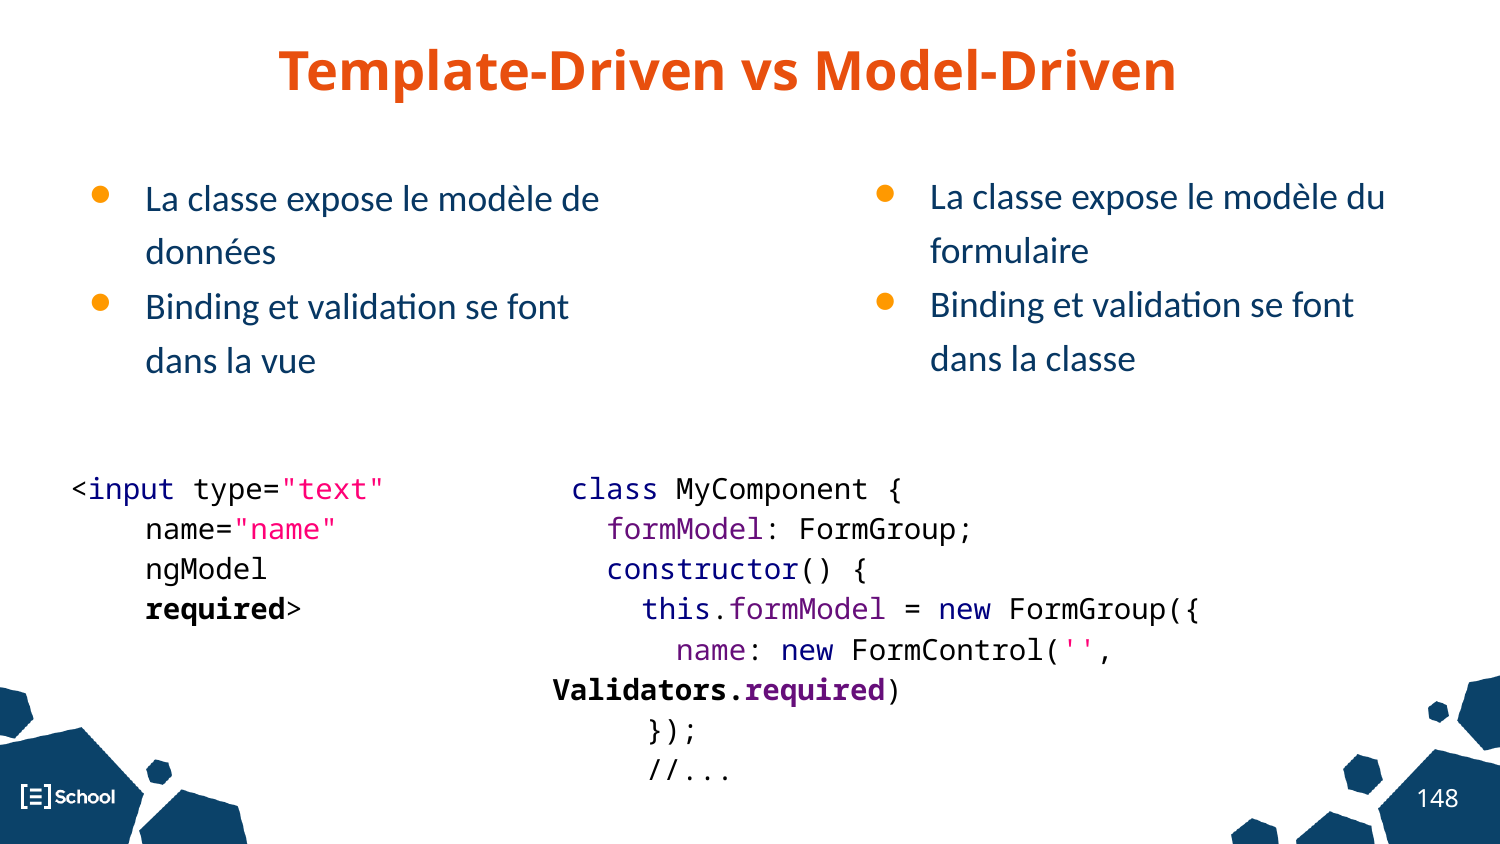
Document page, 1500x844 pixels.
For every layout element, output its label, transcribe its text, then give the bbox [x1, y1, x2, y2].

text_box Template-Driven vs Model-Driven [37, 31, 1420, 106]
text_box La classe expose le modèle de données Binding et validation se font dans la vue [55, 149, 655, 450]
slide_number ‹#› [1383, 767, 1474, 832]
text_box La classe expose le modèle du formulaire Binding et validation se font dans la classe [840, 148, 1439, 415]
text_box <input type="text" name="name" ngModel required> [55, 450, 537, 674]
text_box class MyComponent { formModel: FormGroup; constructor() { this.formModel = new FormGroup({ name: new FormControl('', Validators.required) }); //... [537, 450, 1439, 784]
picture [0, 0, 1500, 844]
